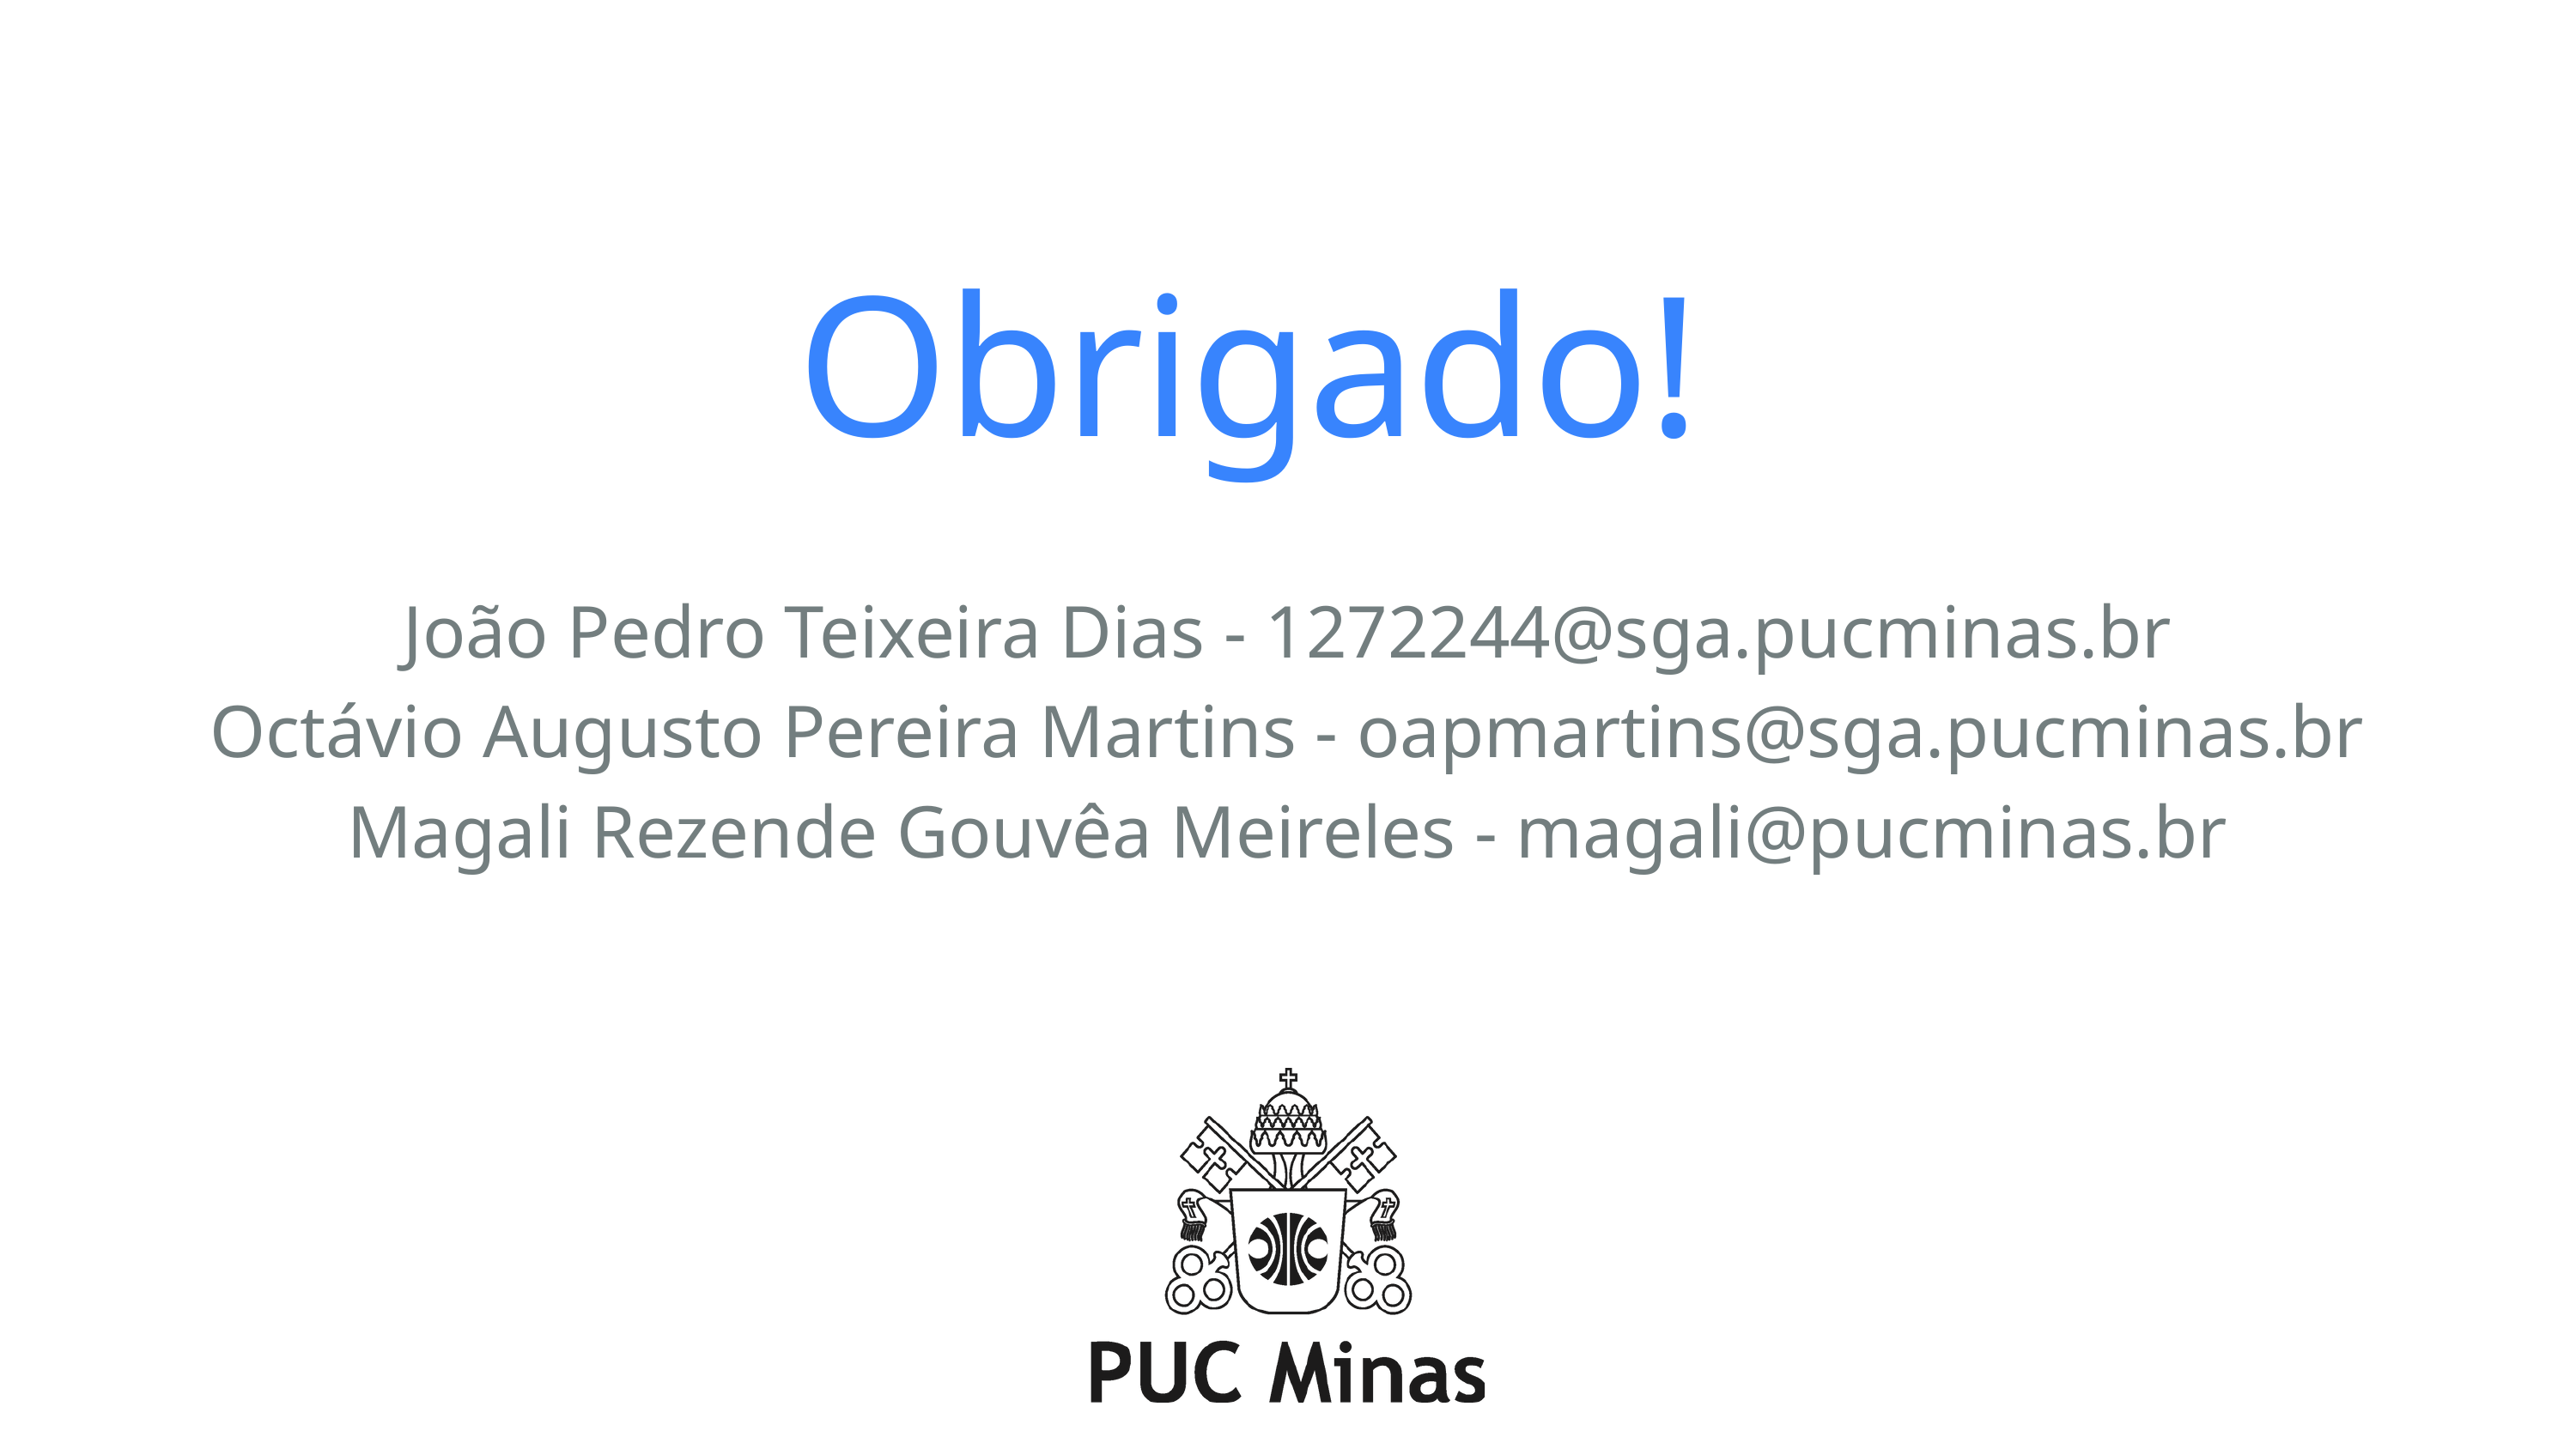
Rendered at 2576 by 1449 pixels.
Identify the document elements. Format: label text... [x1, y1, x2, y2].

text_box Obrigado! [797, 262, 1779, 476]
text_box [1091, 1068, 1485, 1403]
text_box João Pedro Teixeira Dias - 1272244@sga.pucminas.br Octávio Augusto Pereira Martins - oapmartins@sga.pucminas.br Magali Rezende Gouvêa Meireles - magali@pucminas.br [104, 572, 2472, 872]
